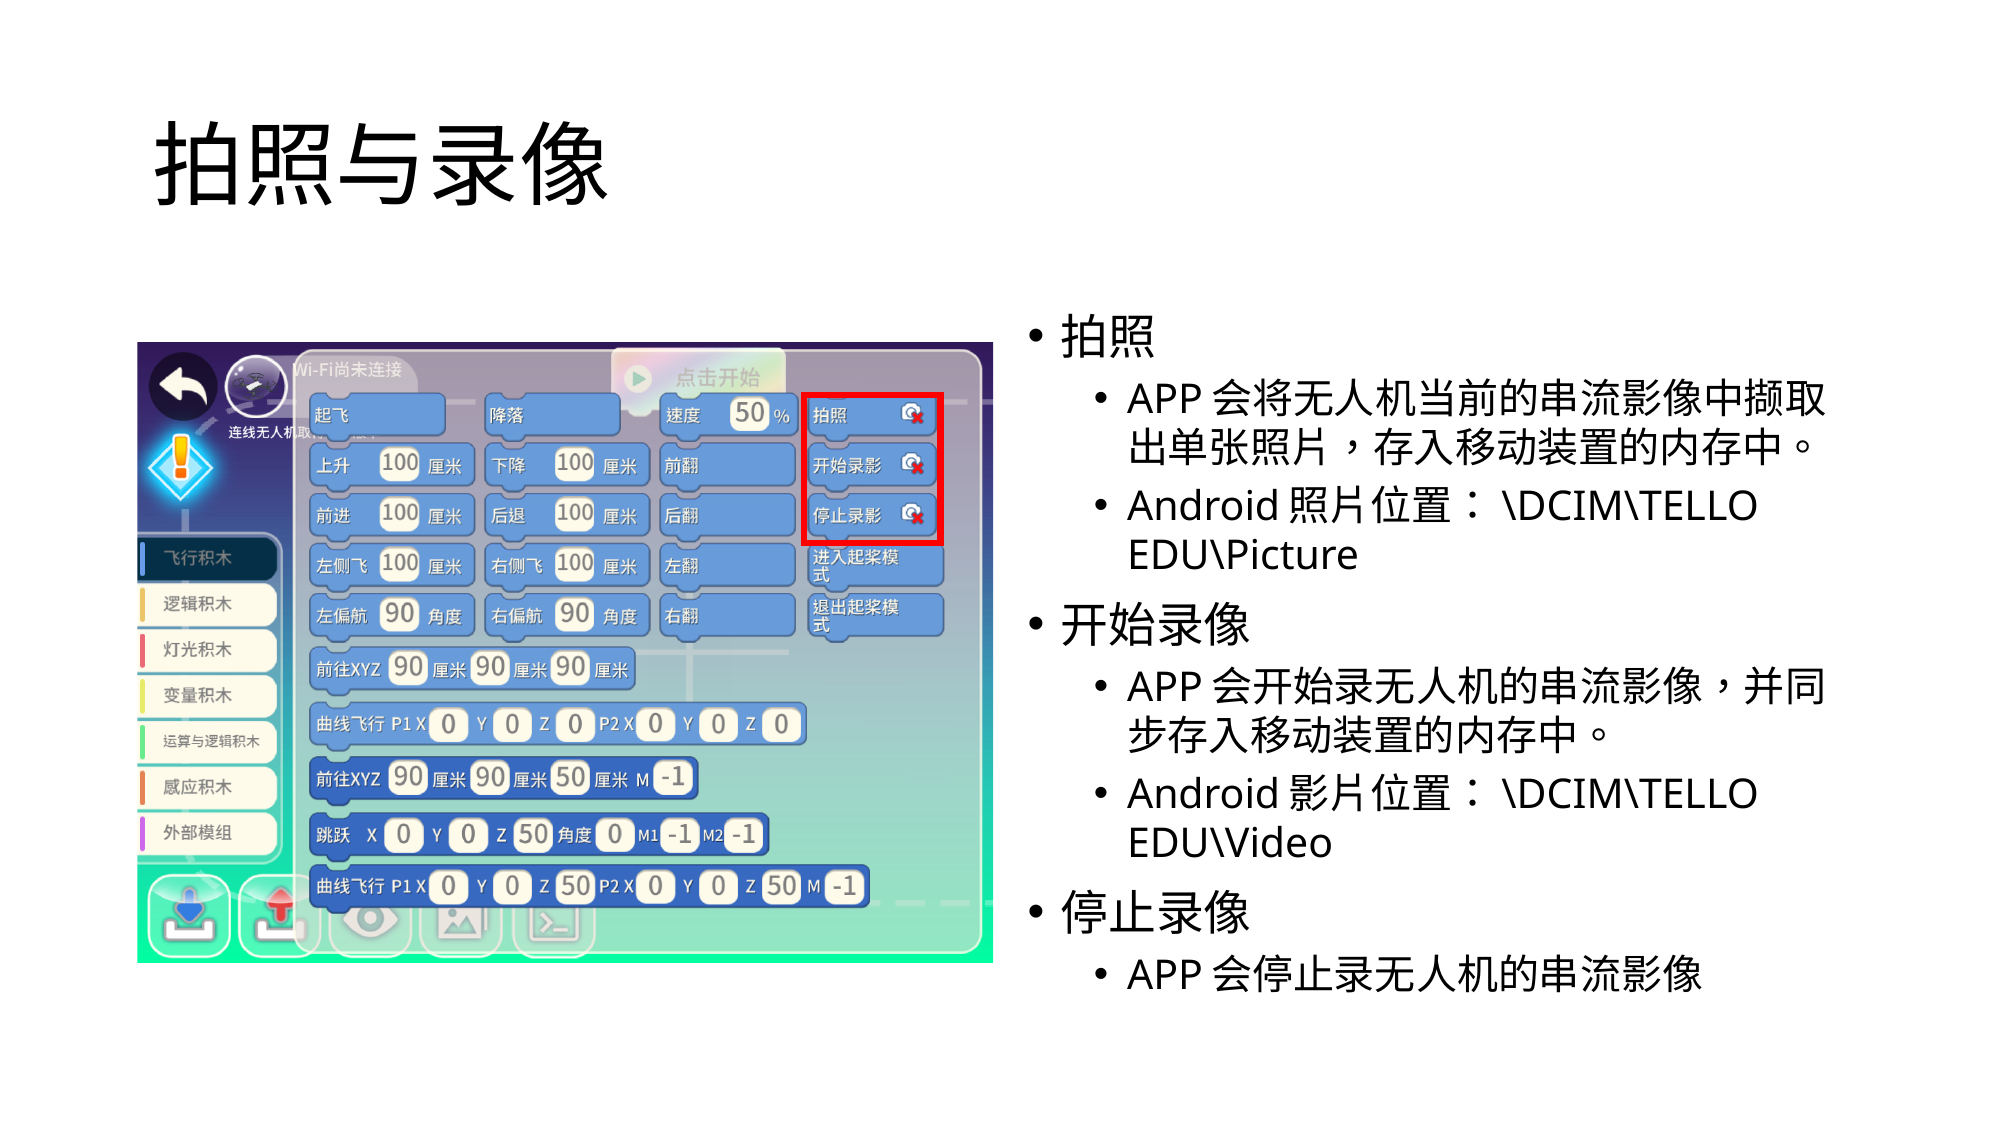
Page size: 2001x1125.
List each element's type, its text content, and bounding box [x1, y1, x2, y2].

picture [137, 341, 994, 963]
title 拍照与录像 [137, 59, 1863, 278]
list 拍照 APP会将无人机当前的串流影像中撷取出单张照片，存入移动装置的内存中。 Android照片位置：\DCIM\TELLO EDU\Picture 开始录像 APP会开始录无人机的串流影像，并同步存入移动装置的内存中。 Android影片位置：\DCIM\TELLO EDU\Video 停止录像 APP会停止录无人机的串流影像 [1012, 299, 1863, 1014]
